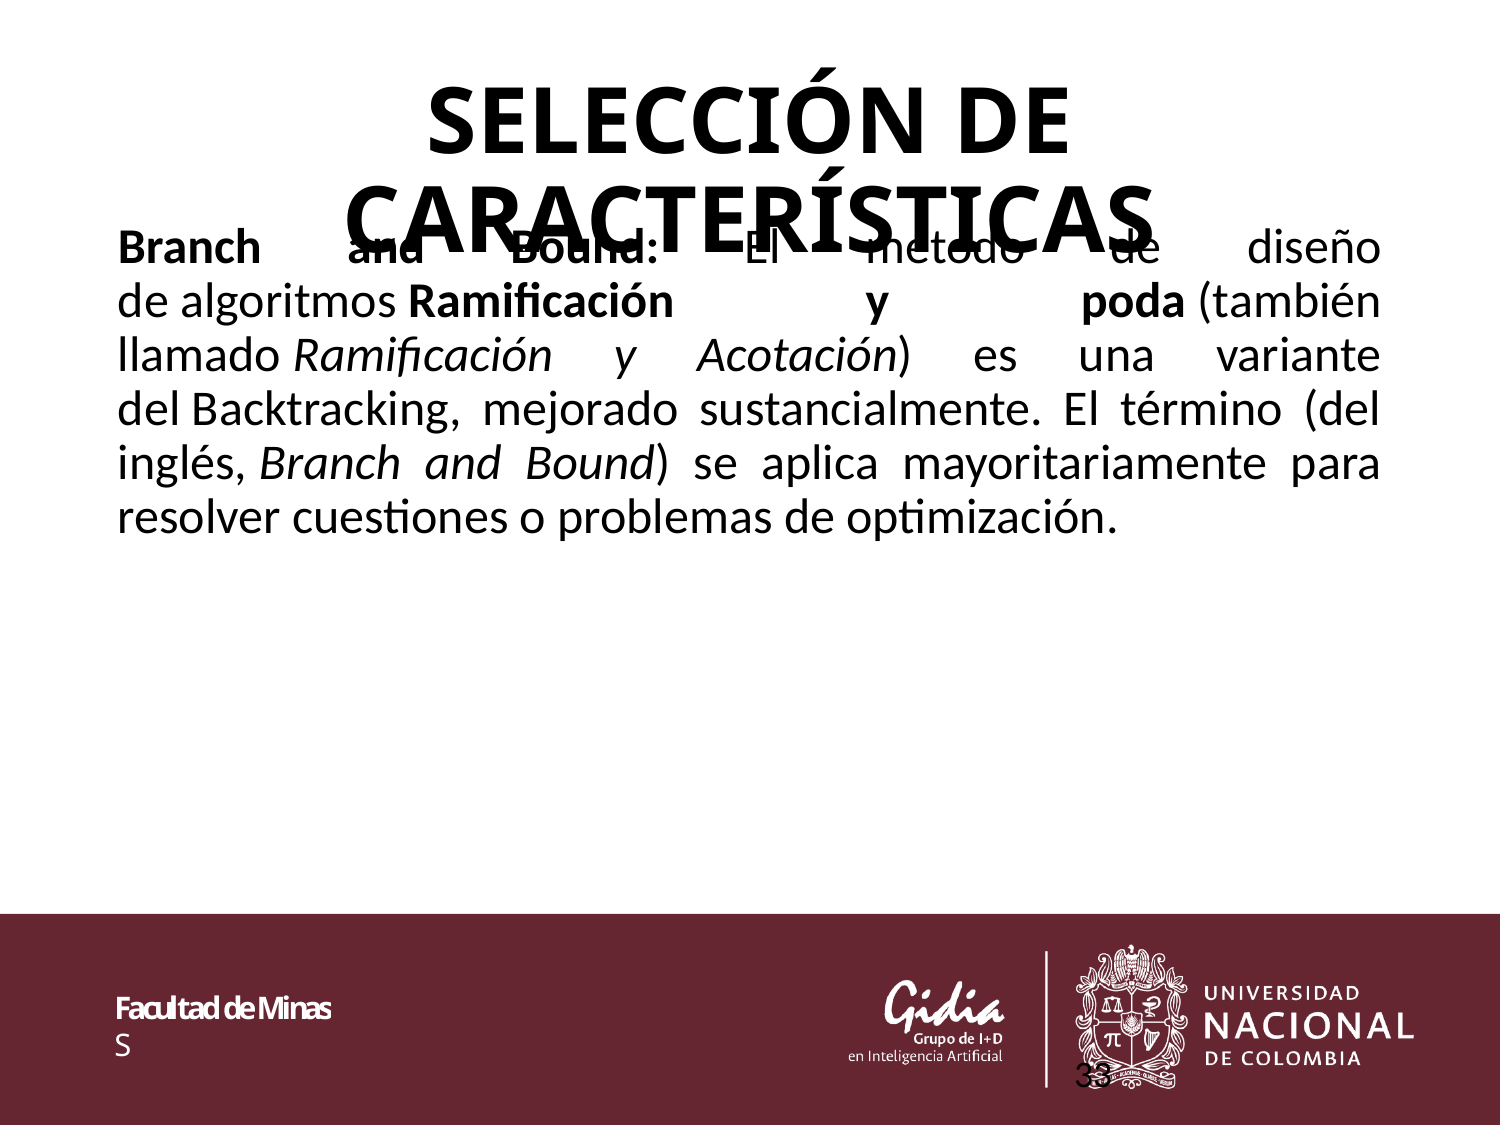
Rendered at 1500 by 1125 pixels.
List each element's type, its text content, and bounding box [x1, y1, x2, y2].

list Branch and Bound: El método de diseño de algoritmos Ramificación y poda (también llamado Ramificación y Acotación) es una variante del Backtracking, mejorado sustancialmente. El término (del inglés, Branch and Bound) se aplica mayoritariamente para resolver cuestiones o problemas de optimización. [103, 213, 1397, 780]
picture [773, 933, 1493, 1105]
slide_number 33 [1059, 1042, 1397, 1103]
title SELECCIÓN DE CARACTERÍSTICAS [103, 67, 1397, 188]
